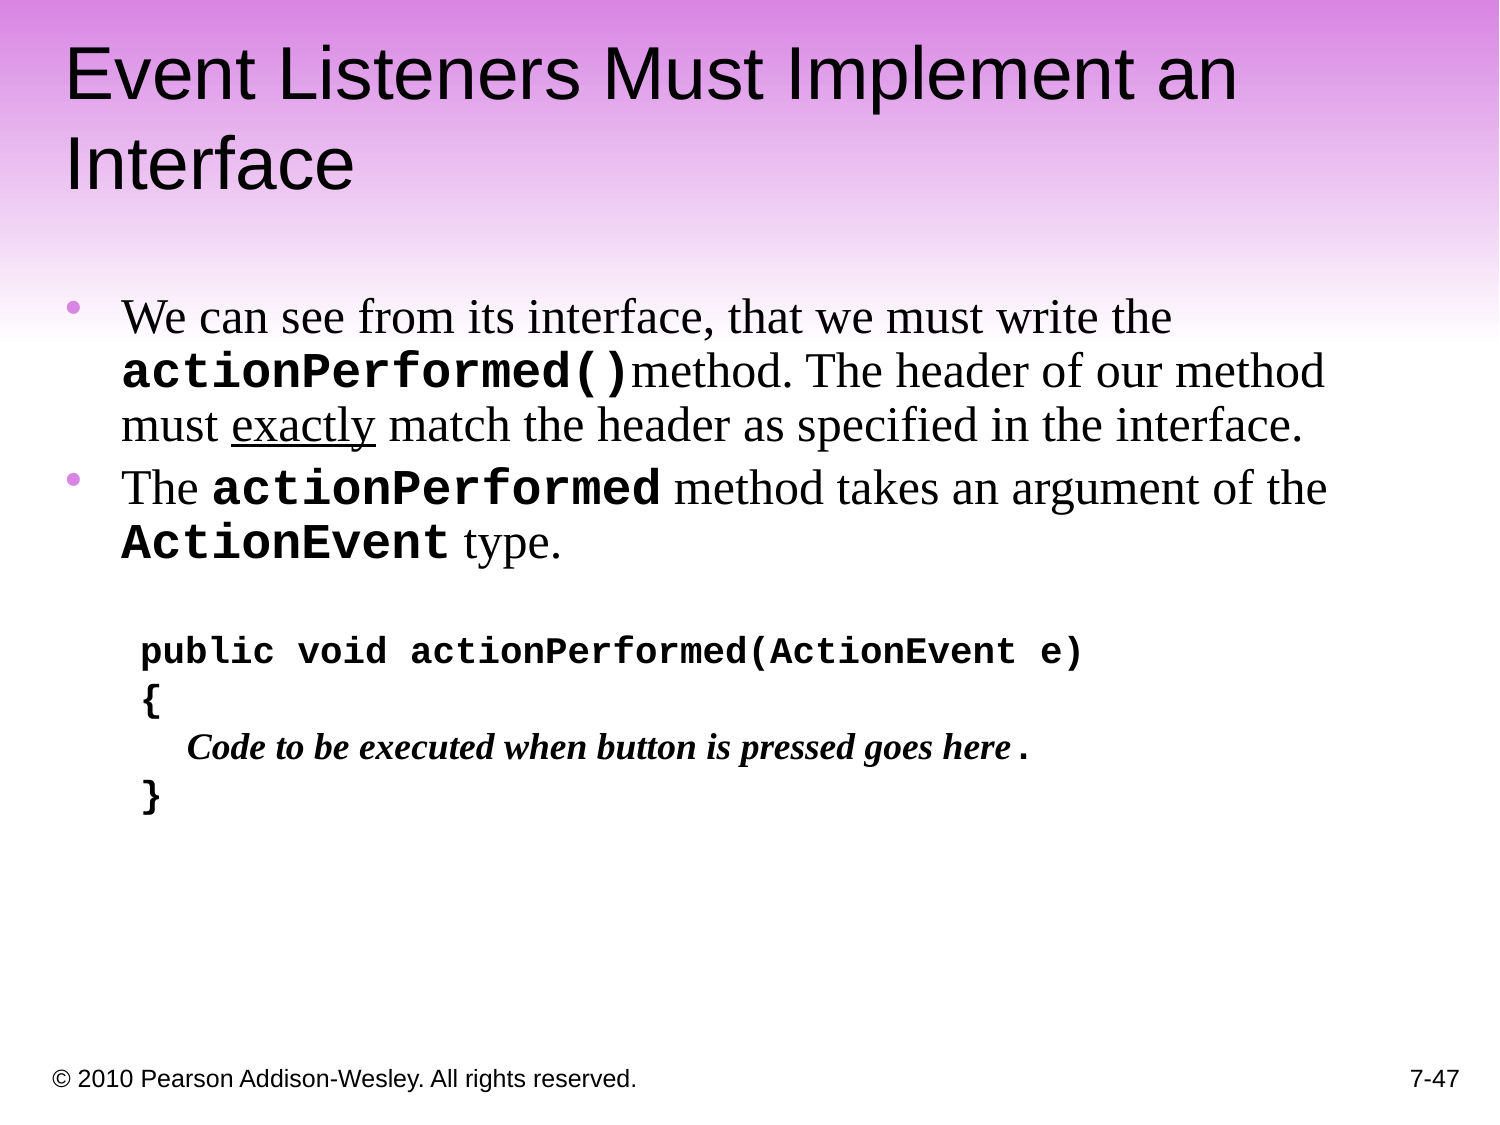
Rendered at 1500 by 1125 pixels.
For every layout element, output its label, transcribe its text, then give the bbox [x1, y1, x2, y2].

list We can see from its interface, that we must write the actionPerformed()method. The header of our method must exactly match the header as specified in the interface. The actionPerformed method takes an argument of the ActionEvent type. public void actionPerformed(ActionEvent e) { Code to be executed when button is pressed goes here. } [50, 213, 1388, 988]
text_box Event Listeners Must Implement an Interface [49, 49, 1463, 213]
slide_number 7-47 [1162, 1024, 1476, 1101]
